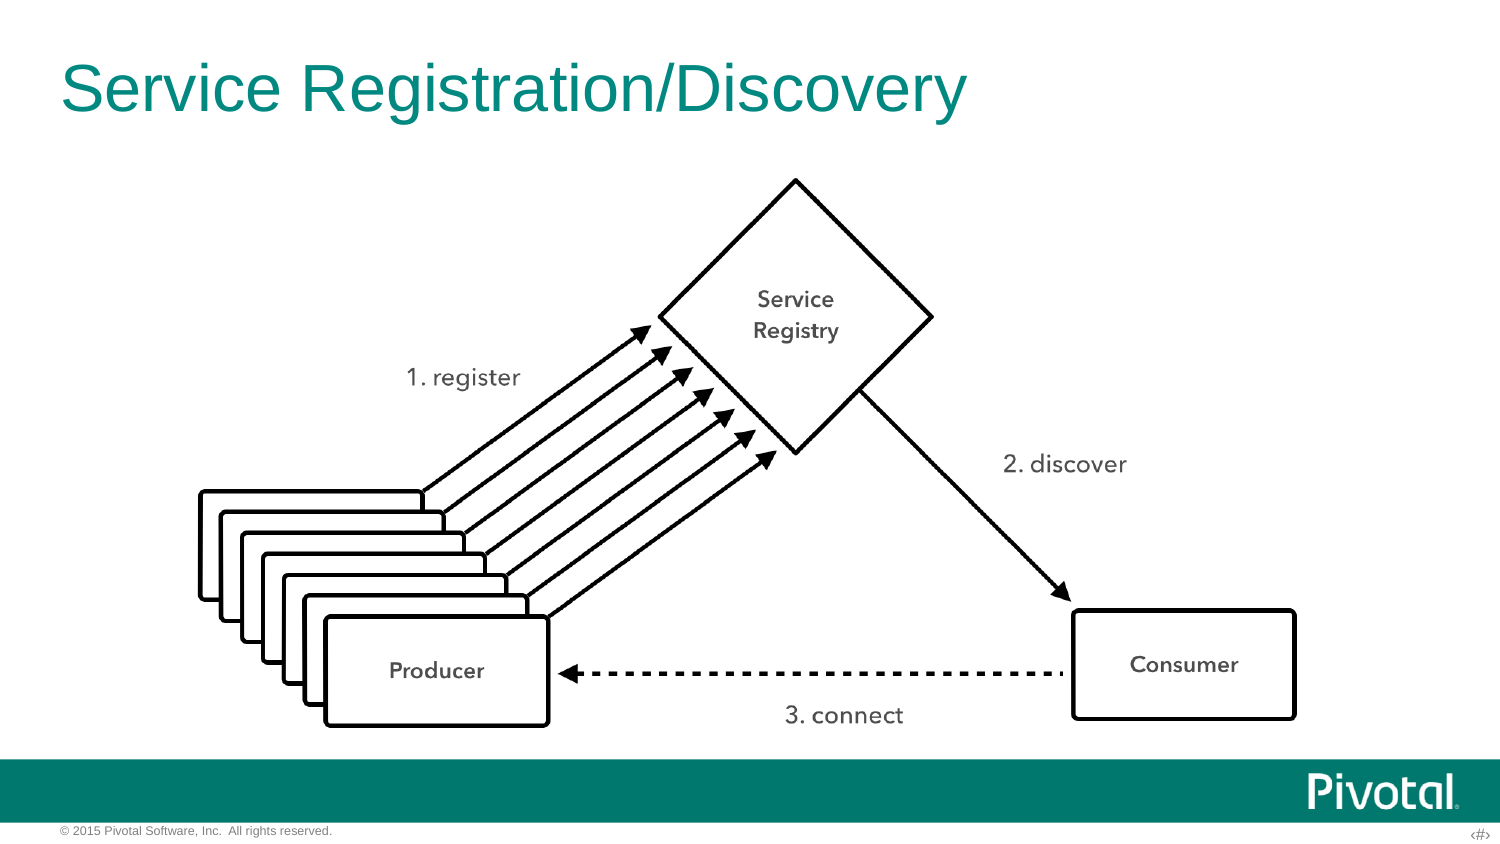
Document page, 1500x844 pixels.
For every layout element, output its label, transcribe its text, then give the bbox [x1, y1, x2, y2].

picture [1300, 761, 1464, 816]
title Service Registration/Discovery [59, 52, 1441, 130]
picture [170, 151, 1331, 754]
